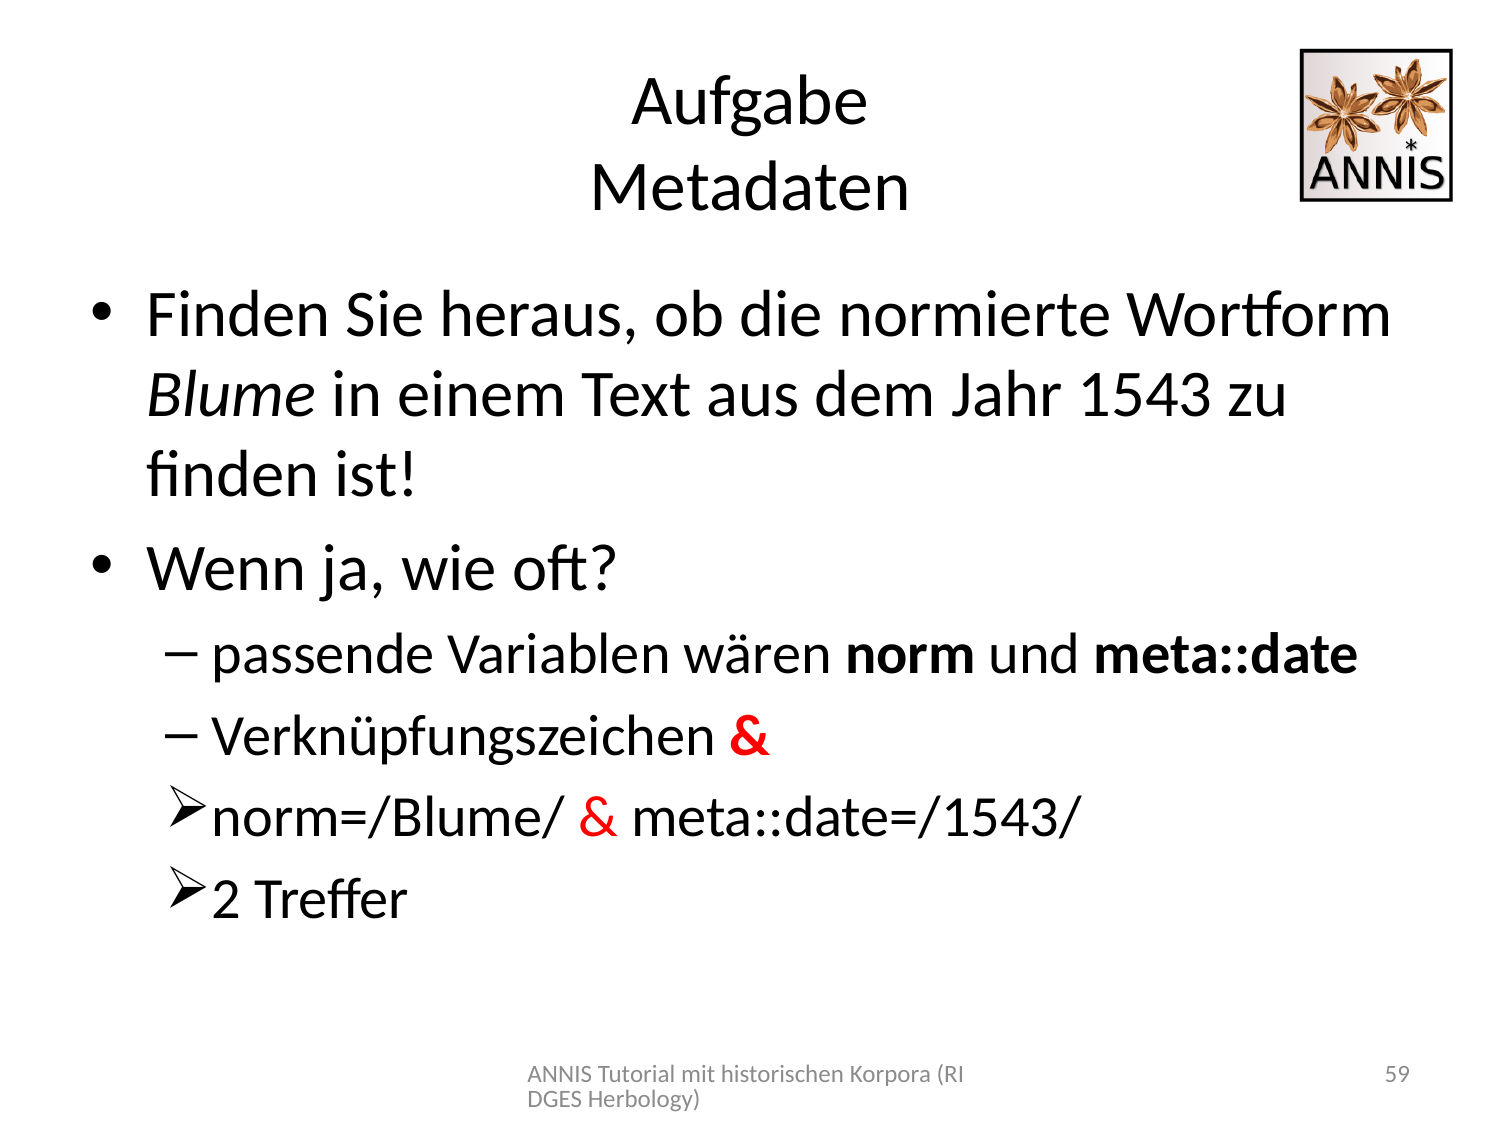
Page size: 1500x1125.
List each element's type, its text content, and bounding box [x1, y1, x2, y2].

title Aufgabe Metadaten [75, 45, 1425, 233]
picture [1293, 42, 1459, 209]
list Finden Sie heraus, ob die normierte Wortform Blume in einem Text aus dem Jahr 1543 zu finden ist! Wenn ja, wie oft? passende Variablen wären norm und meta::date Verknüpfungszeichen & norm=/Blume/ & meta::date=/1543/ 2 Treffer [75, 262, 1425, 1005]
footer ANNIS Tutorial mit historischen Korpora (RIDGES Herbology) [512, 1042, 988, 1103]
slide_number 59 [1074, 1042, 1425, 1103]
